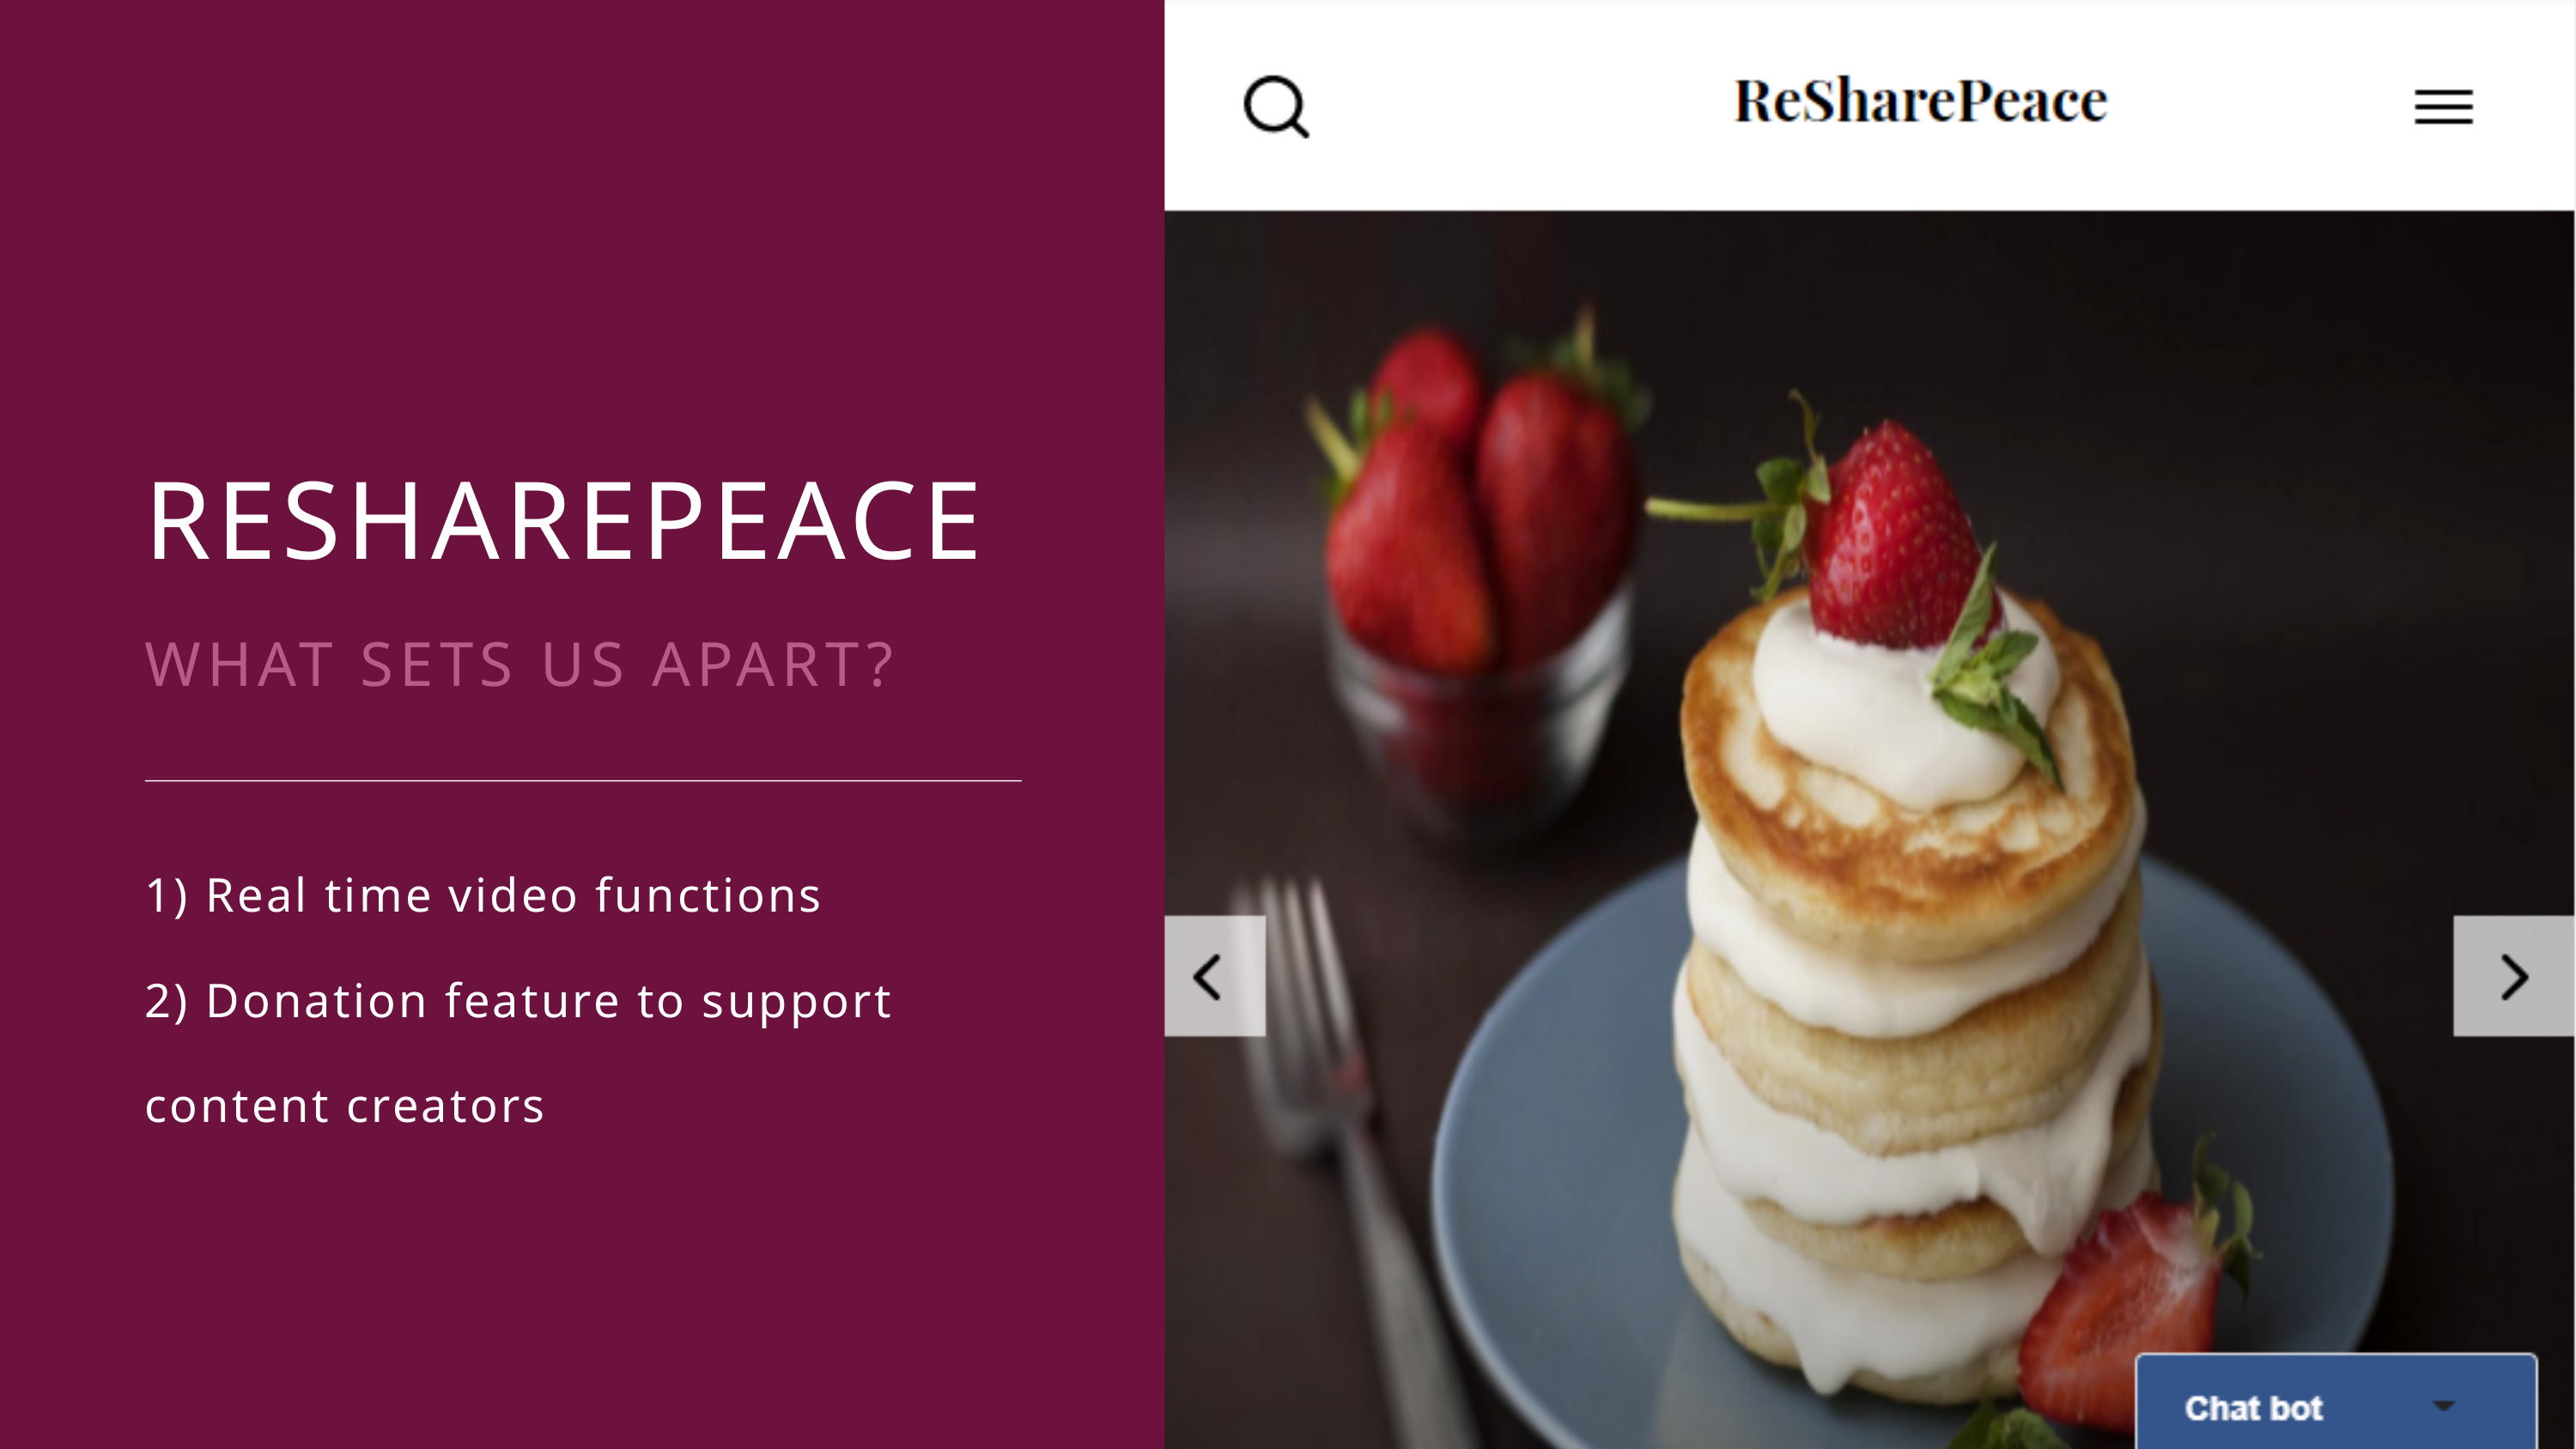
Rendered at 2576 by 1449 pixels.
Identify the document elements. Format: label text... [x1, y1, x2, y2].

text_box RESHAREPEACE [144, 452, 1160, 581]
text_box 1) Real time video functions 2) Donation feature to support content creators [144, 816, 1022, 1132]
text_box WHAT SETS US APART? [144, 625, 1160, 699]
picture [1164, 0, 2576, 1449]
